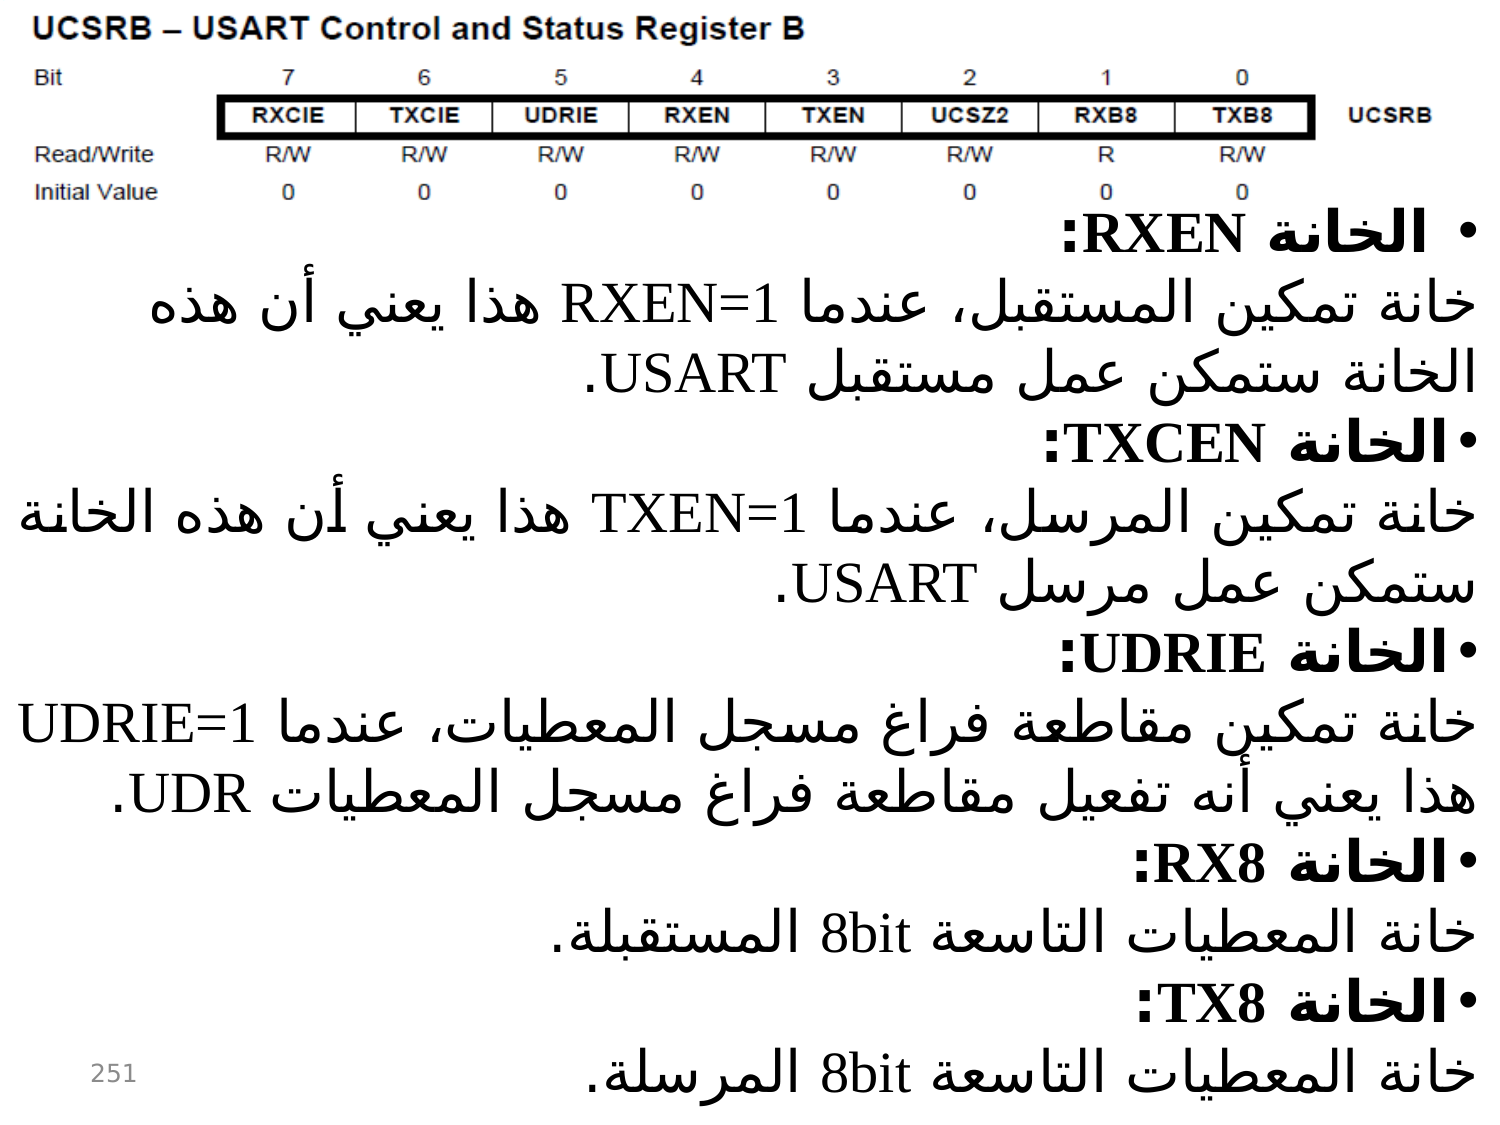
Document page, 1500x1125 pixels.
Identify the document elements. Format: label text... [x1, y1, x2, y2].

picture [2, 0, 1445, 223]
text_box الخانة RXEN: خانة تمكين المستقبل، عندما RXEN=1 هذا يعني أن هذه الخانة ستمكن عمل مستقبل USART. الخانة TXCEN: خانة تمكين المرسل، عندما TXEN=1 هذا يعني أن هذه الخانة ستمكن عمل مرسل USART. الخانة UDRIE: خانة تمكين مقاطعة فراغ مسجل المعطيات، عندما UDRIE=1 هذا يعني أنه تفعيل مقاطعة فراغ مسجل المعطيات UDR. الخانة RX8: خانة المعطيات التاسعة 8bit المستقبلة. الخانة TX8: خانة المعطيات التاسعة 8bit المرسلة. [3, 187, 1494, 1112]
